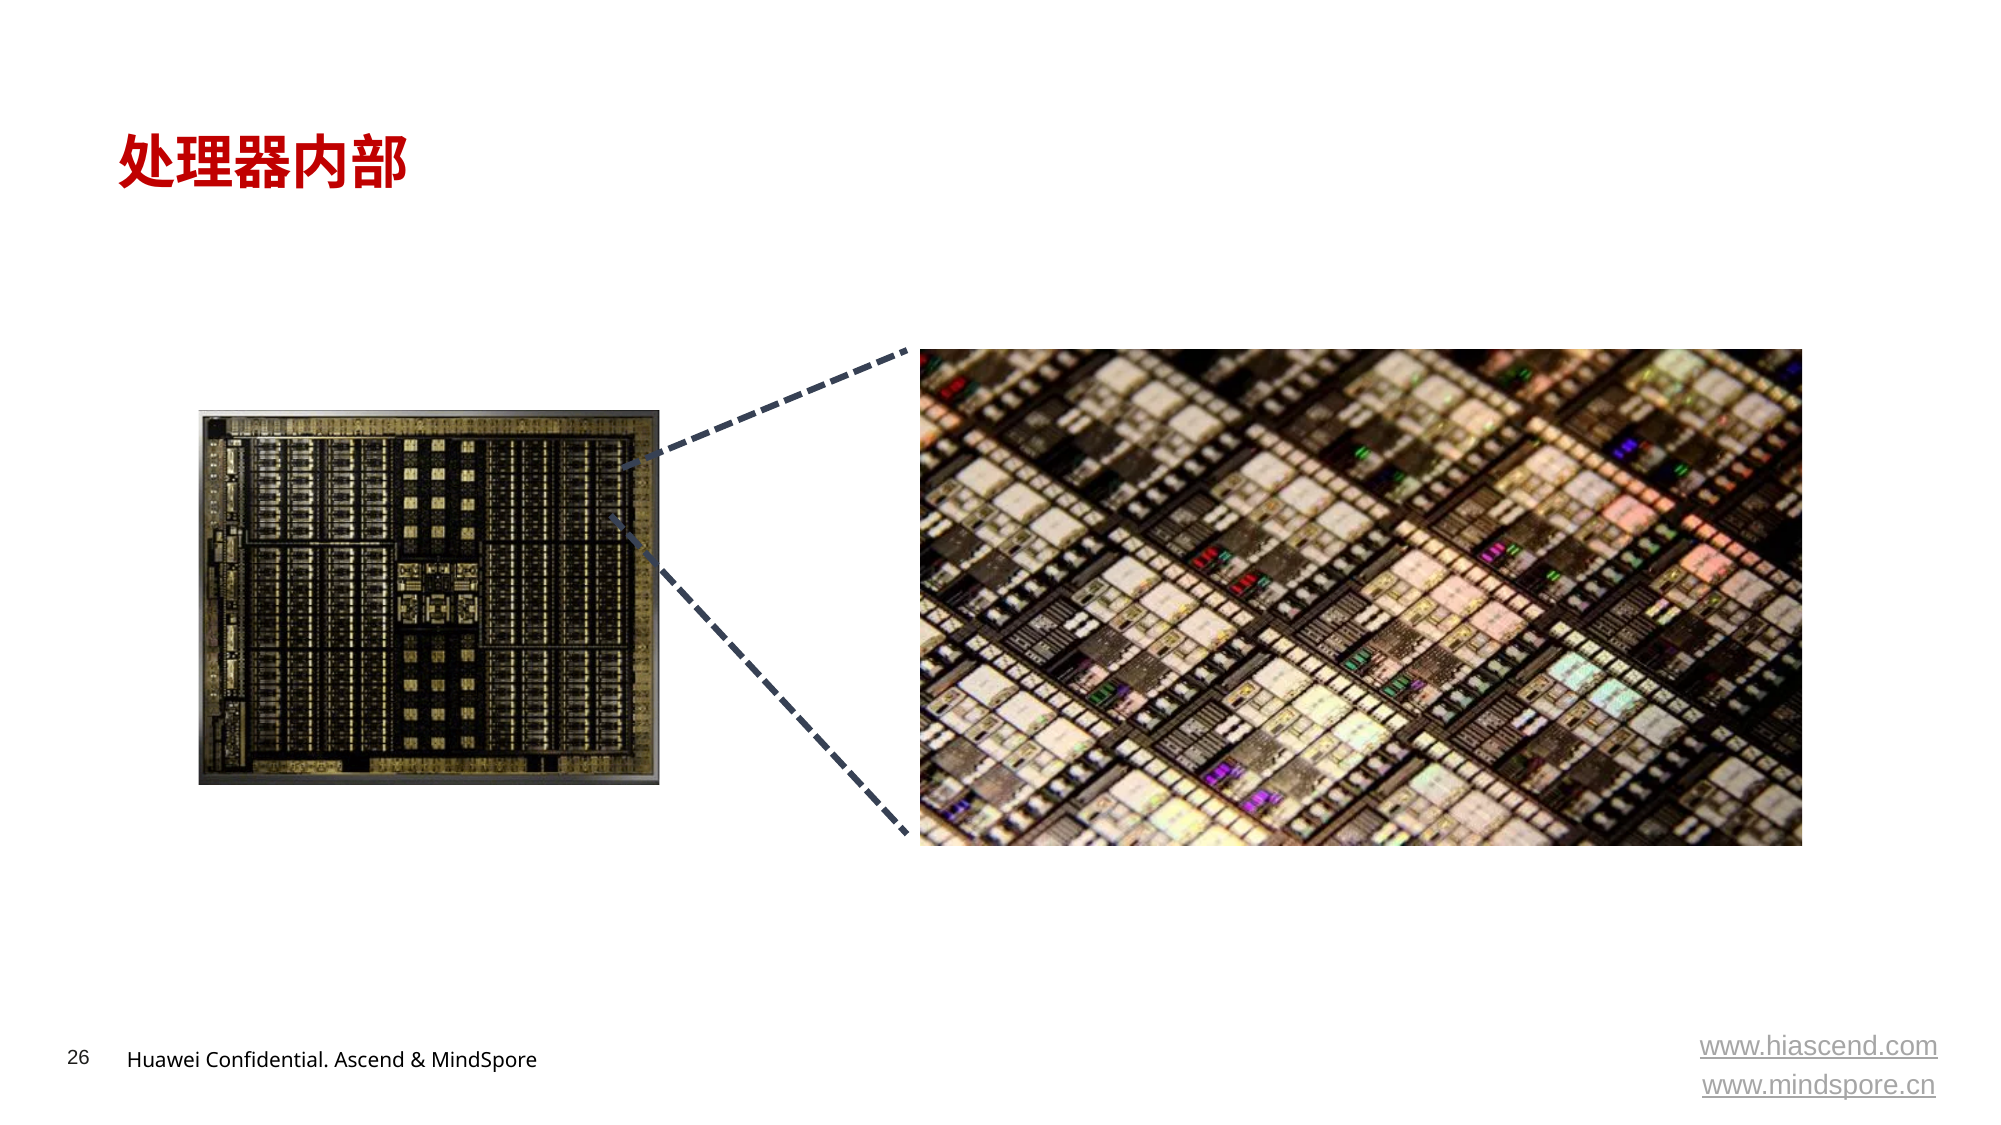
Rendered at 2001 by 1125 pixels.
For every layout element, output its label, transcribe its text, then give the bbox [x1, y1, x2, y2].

title 处理器内部 [102, 111, 1901, 209]
picture [919, 349, 1803, 847]
picture [198, 410, 660, 786]
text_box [622, 349, 908, 469]
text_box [610, 514, 908, 835]
